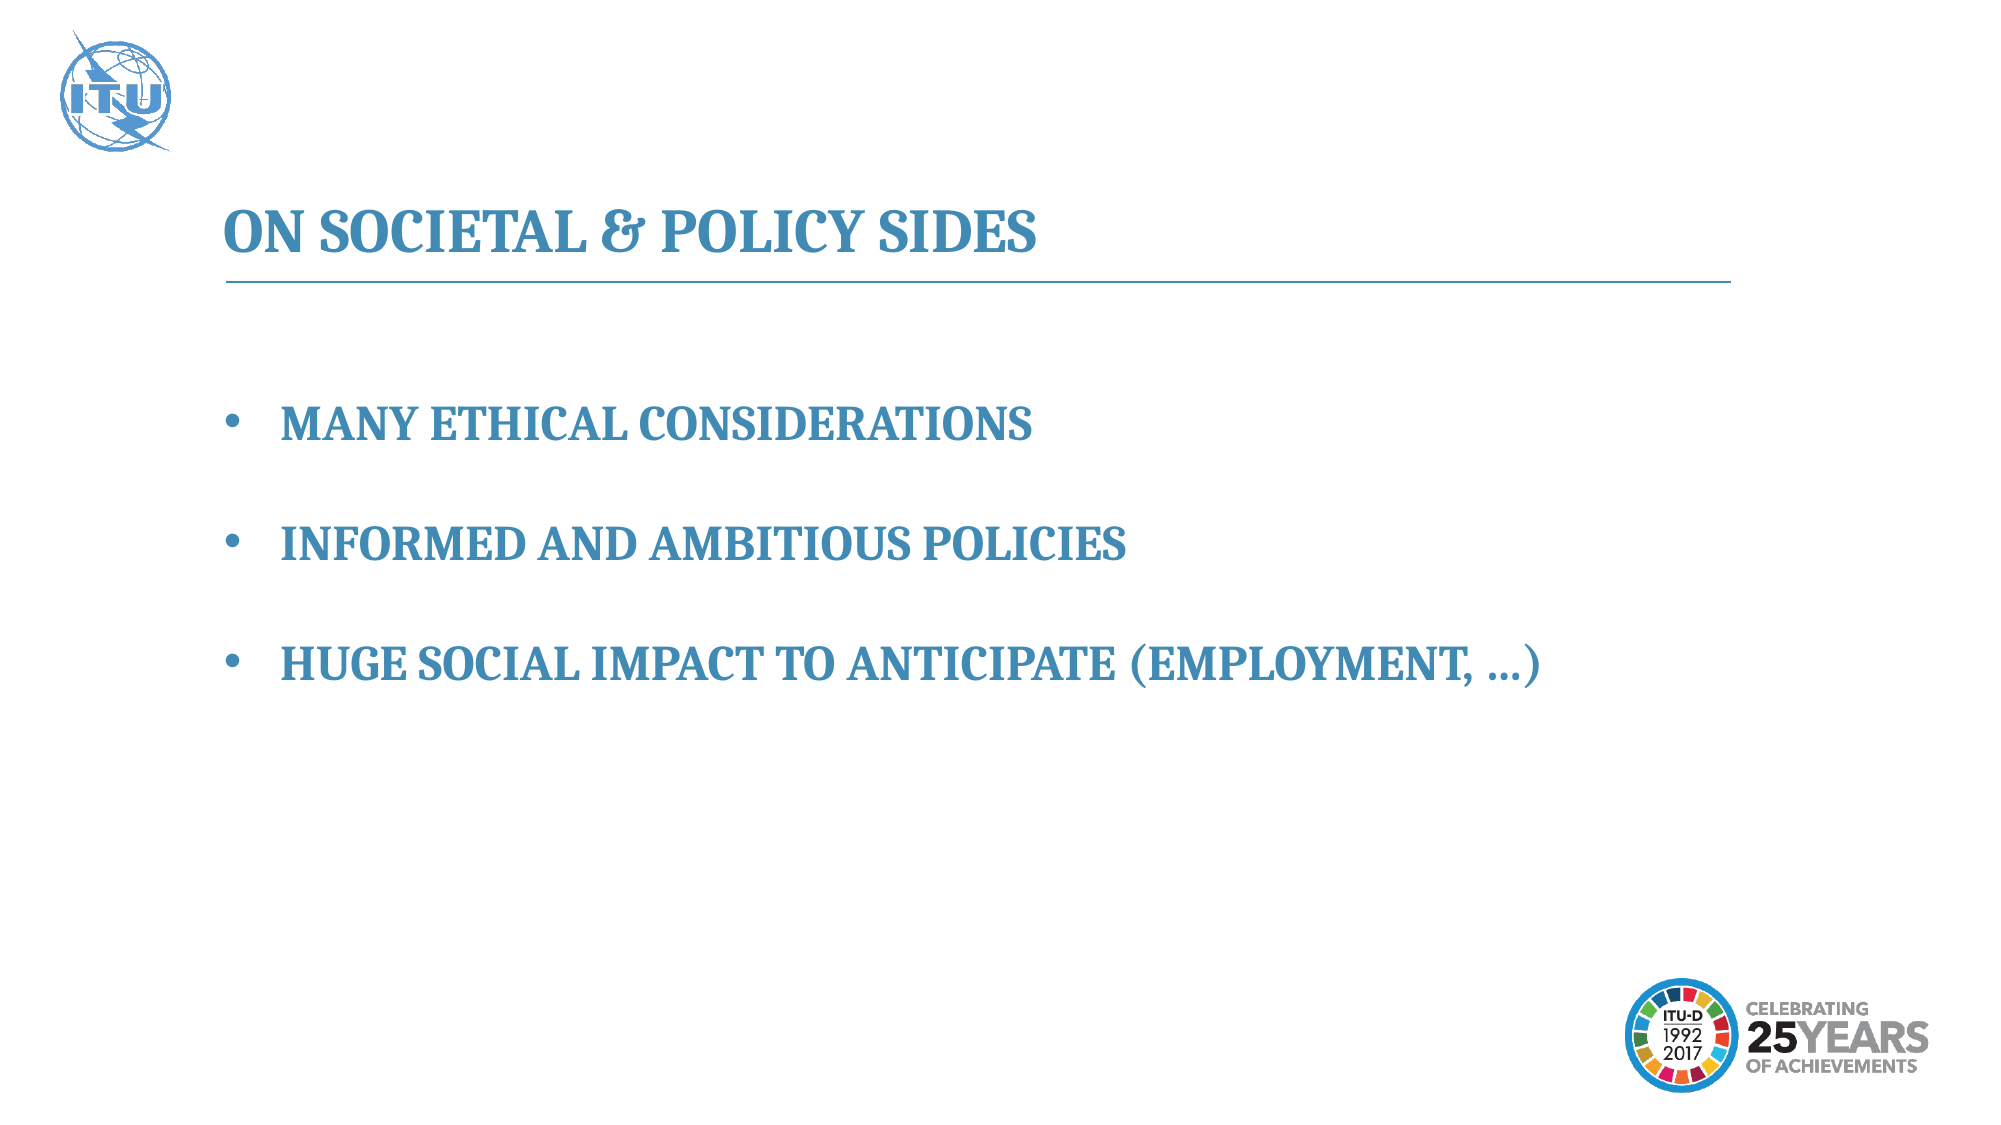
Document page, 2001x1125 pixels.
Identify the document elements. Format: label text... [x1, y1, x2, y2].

picture [57, 26, 177, 156]
text_box MANY ETHICAL CONSIDERATIONS INFORMED AND AMBITIOUS POLICIES HUGE SOCIAL IMPACT TO ANTICIPATE (EMPLOYMENT, …) [209, 382, 1952, 878]
picture [1623, 977, 1930, 1093]
text_box ON SOCIETAL & POLICY SIDES [208, 182, 1718, 273]
